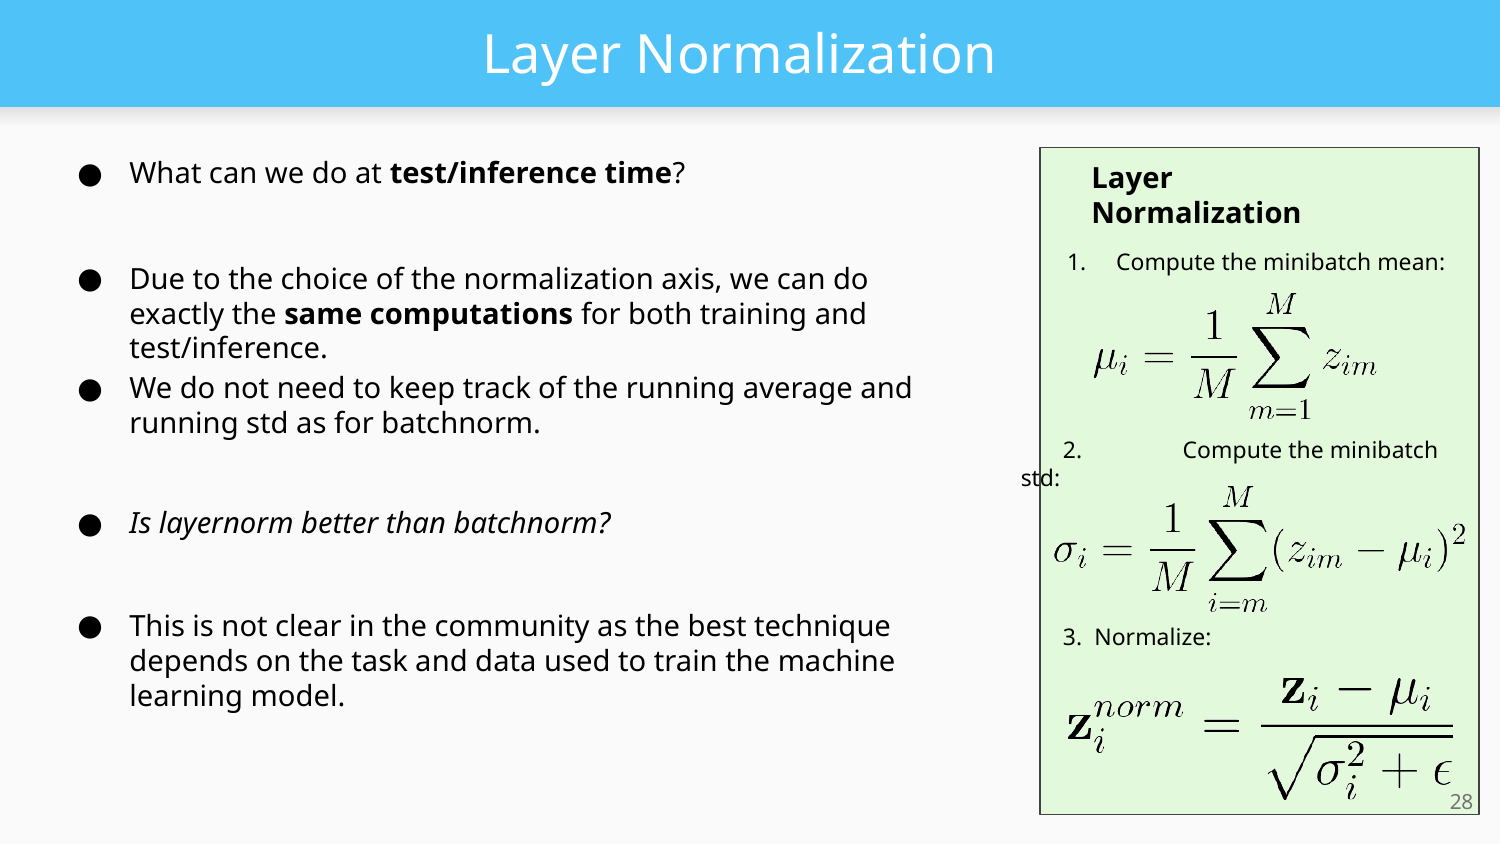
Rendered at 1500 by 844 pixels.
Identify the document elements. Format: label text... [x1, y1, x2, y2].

slide_number ‹#› [1398, 770, 1489, 835]
text_box Due to the choice of the normalization axis, we can do exactly the same computations for both training and test/inference. [39, 244, 943, 354]
title Layer Normalization [16, 2, 1464, 102]
picture [1054, 485, 1465, 612]
text_box 2. Compute the minibatch std: [1005, 420, 1464, 506]
text_box What can we do at test/inference time? [39, 139, 1013, 205]
text_box We do not need to keep track of the running average and running std as for batchnorm. [39, 354, 943, 455]
text_box This is not clear in the community as the best technique depends on the task and data used to train the machine learning model. [39, 591, 943, 727]
picture [1093, 293, 1377, 420]
text_box 3. Normalize: [1005, 608, 1446, 664]
text_box Compute the minibatch mean: [1025, 233, 1466, 289]
text_box Is layernorm better than batchnorm? [39, 489, 1013, 555]
text_box [1040, 147, 1480, 815]
picture [1066, 678, 1453, 801]
text_box Layer Normalization [1076, 144, 1394, 233]
